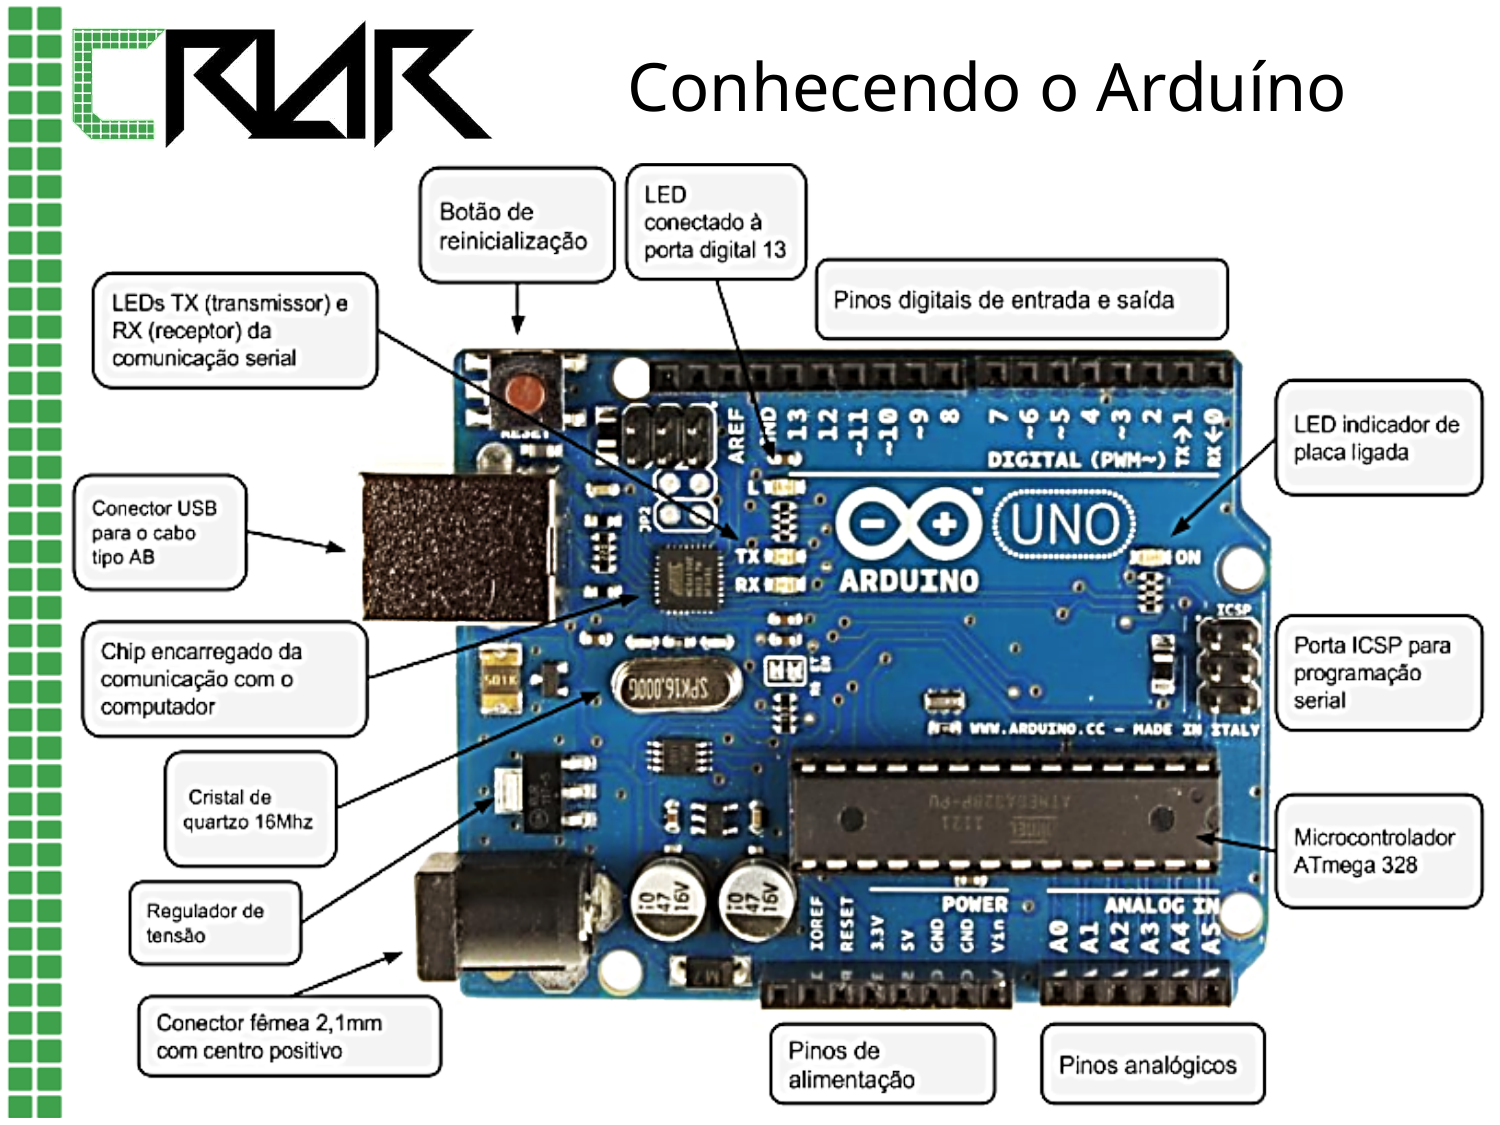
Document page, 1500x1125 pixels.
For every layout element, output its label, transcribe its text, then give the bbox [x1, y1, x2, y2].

picture [68, 163, 1488, 1118]
text_box Conhecendo o Arduíno [501, 31, 1497, 138]
picture [6, 4, 66, 1118]
picture [68, 18, 496, 151]
